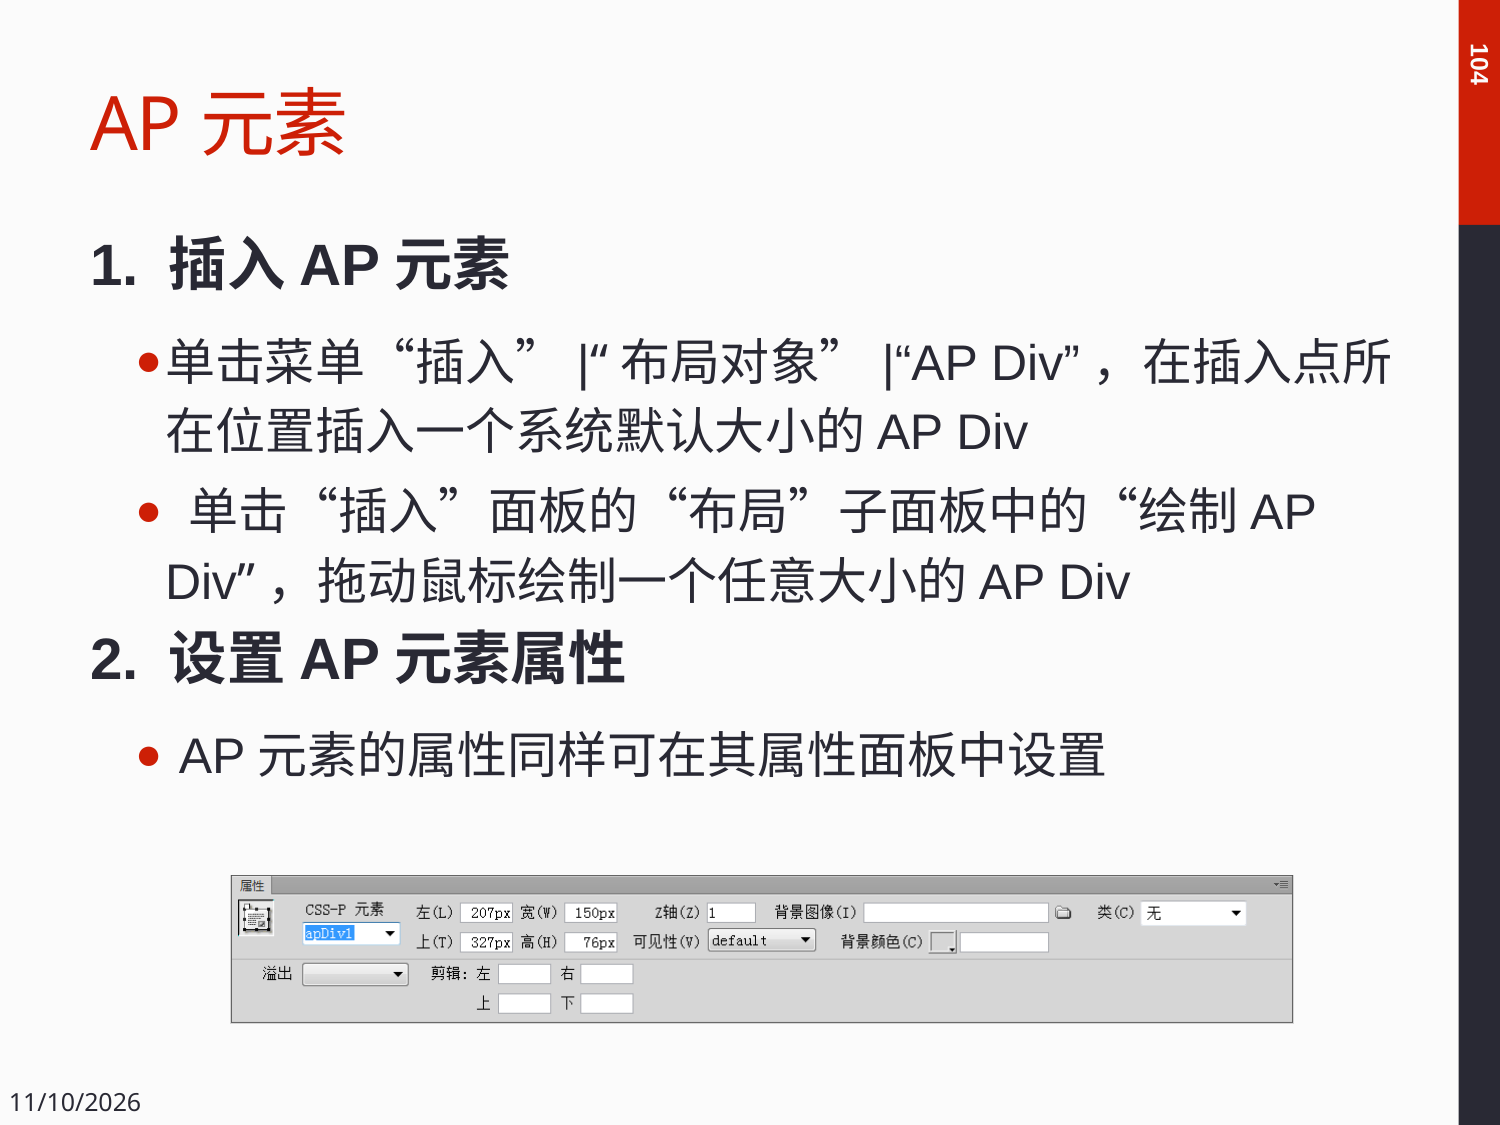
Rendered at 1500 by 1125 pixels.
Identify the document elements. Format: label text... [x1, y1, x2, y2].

title AP元素 [75, 24, 1282, 173]
list 1. 插入AP元素 单击菜单“插入”|“布局对象”|“AP Div”，在插入点所在位置插入一个系统默认大小的AP Div 单击“插入”面板的“布局”子面板中的“绘制AP Div”，拖动鼠标绘制一个任意大小的AP Div 2. 设置AP元素属性 AP元素的属性同样可在其属性面板中设置 [75, 219, 1412, 1012]
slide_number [0, 1070, 183, 1121]
picture [229, 875, 1294, 1024]
slide_number 104 [1450, 15, 1500, 114]
